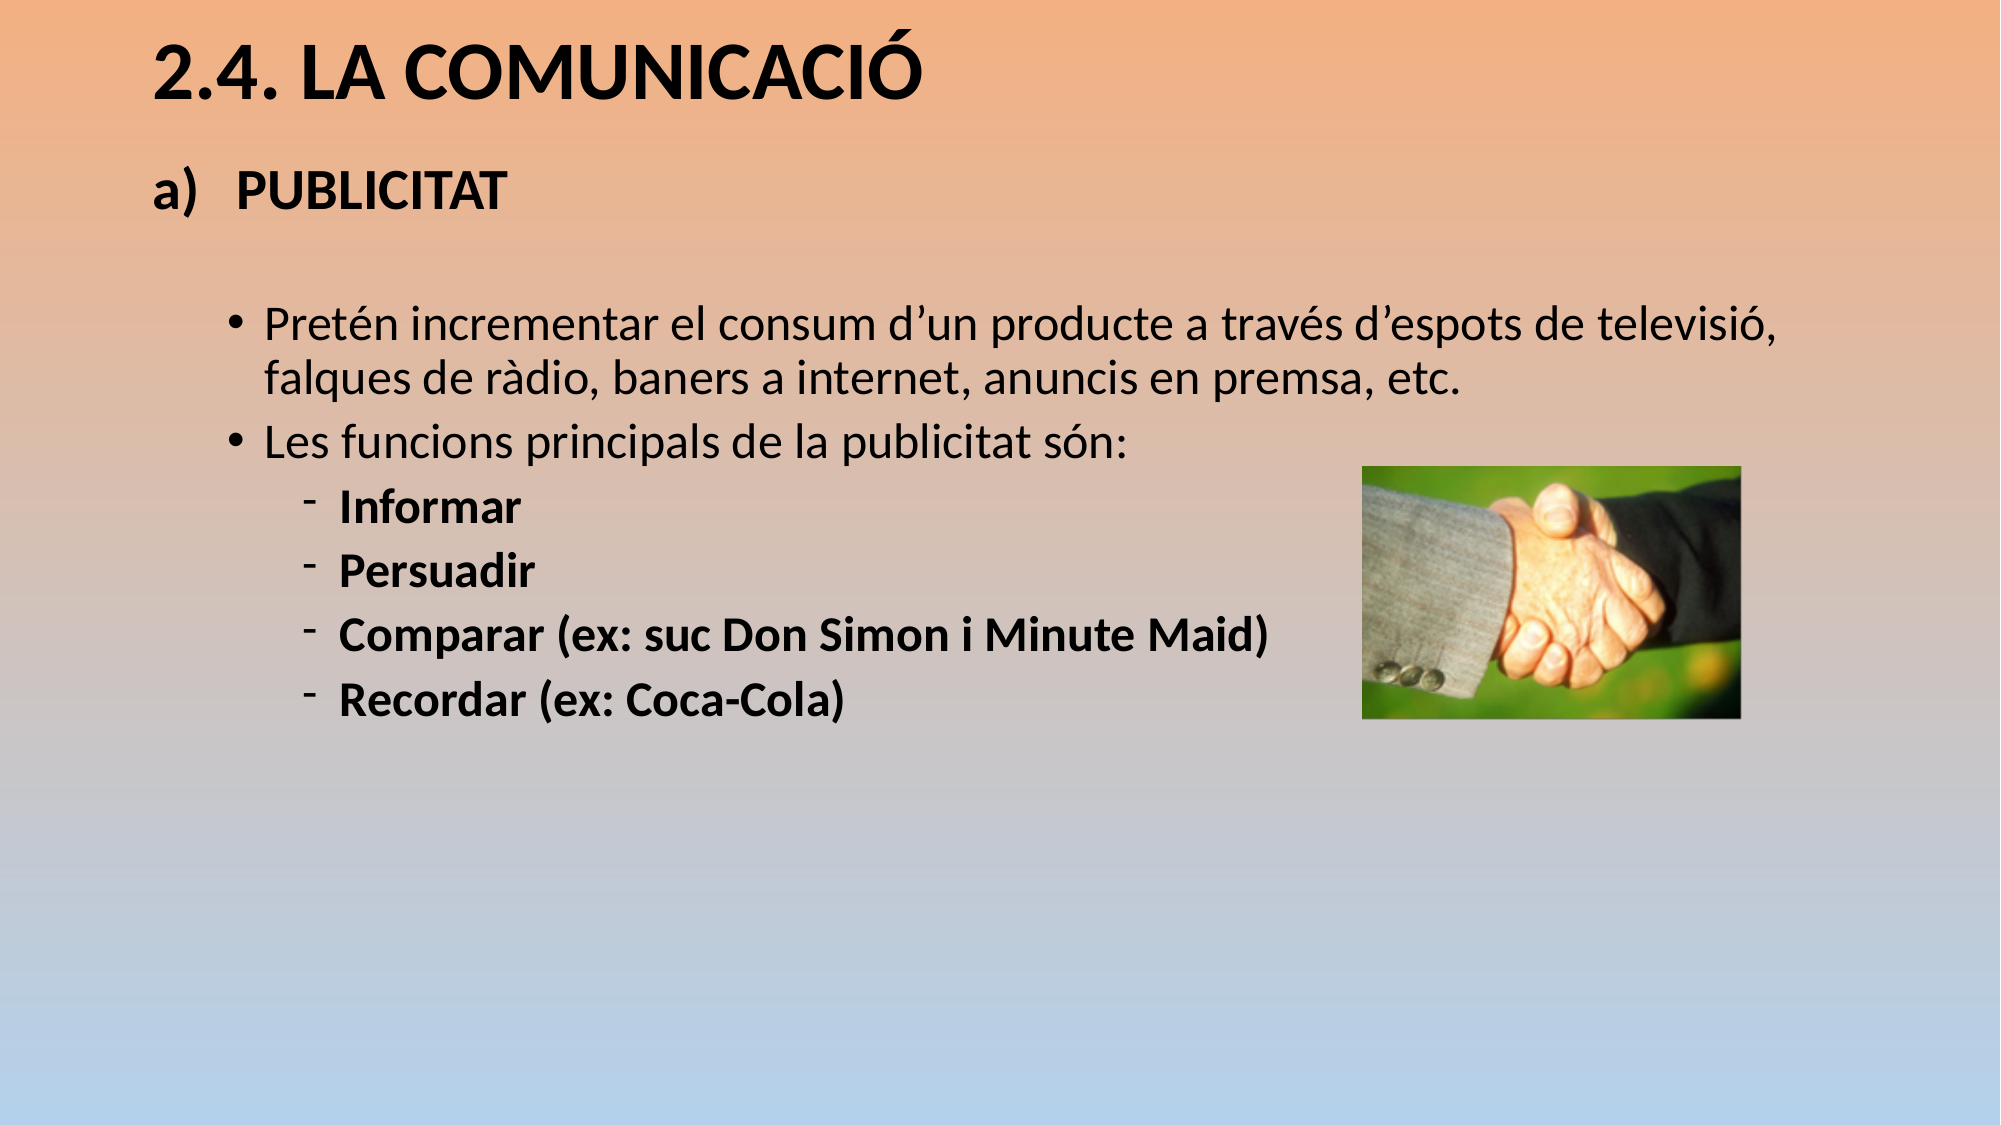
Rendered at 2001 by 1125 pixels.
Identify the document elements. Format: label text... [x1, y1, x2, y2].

picture [1361, 465, 1745, 723]
title 2.4. LA COMUNICACIÓ [137, 0, 1863, 146]
list PUBLICITAT Pretén incrementar el consum d’un producte a través d’espots de televisió, falques de ràdio, baners a internet, anuncis en premsa, etc. Les funcions principals de la publicitat són: Informar Persuadir Comparar (ex: suc Don Simon i Minute Maid) Recordar (ex: Coca-Cola) [137, 152, 1863, 1014]
